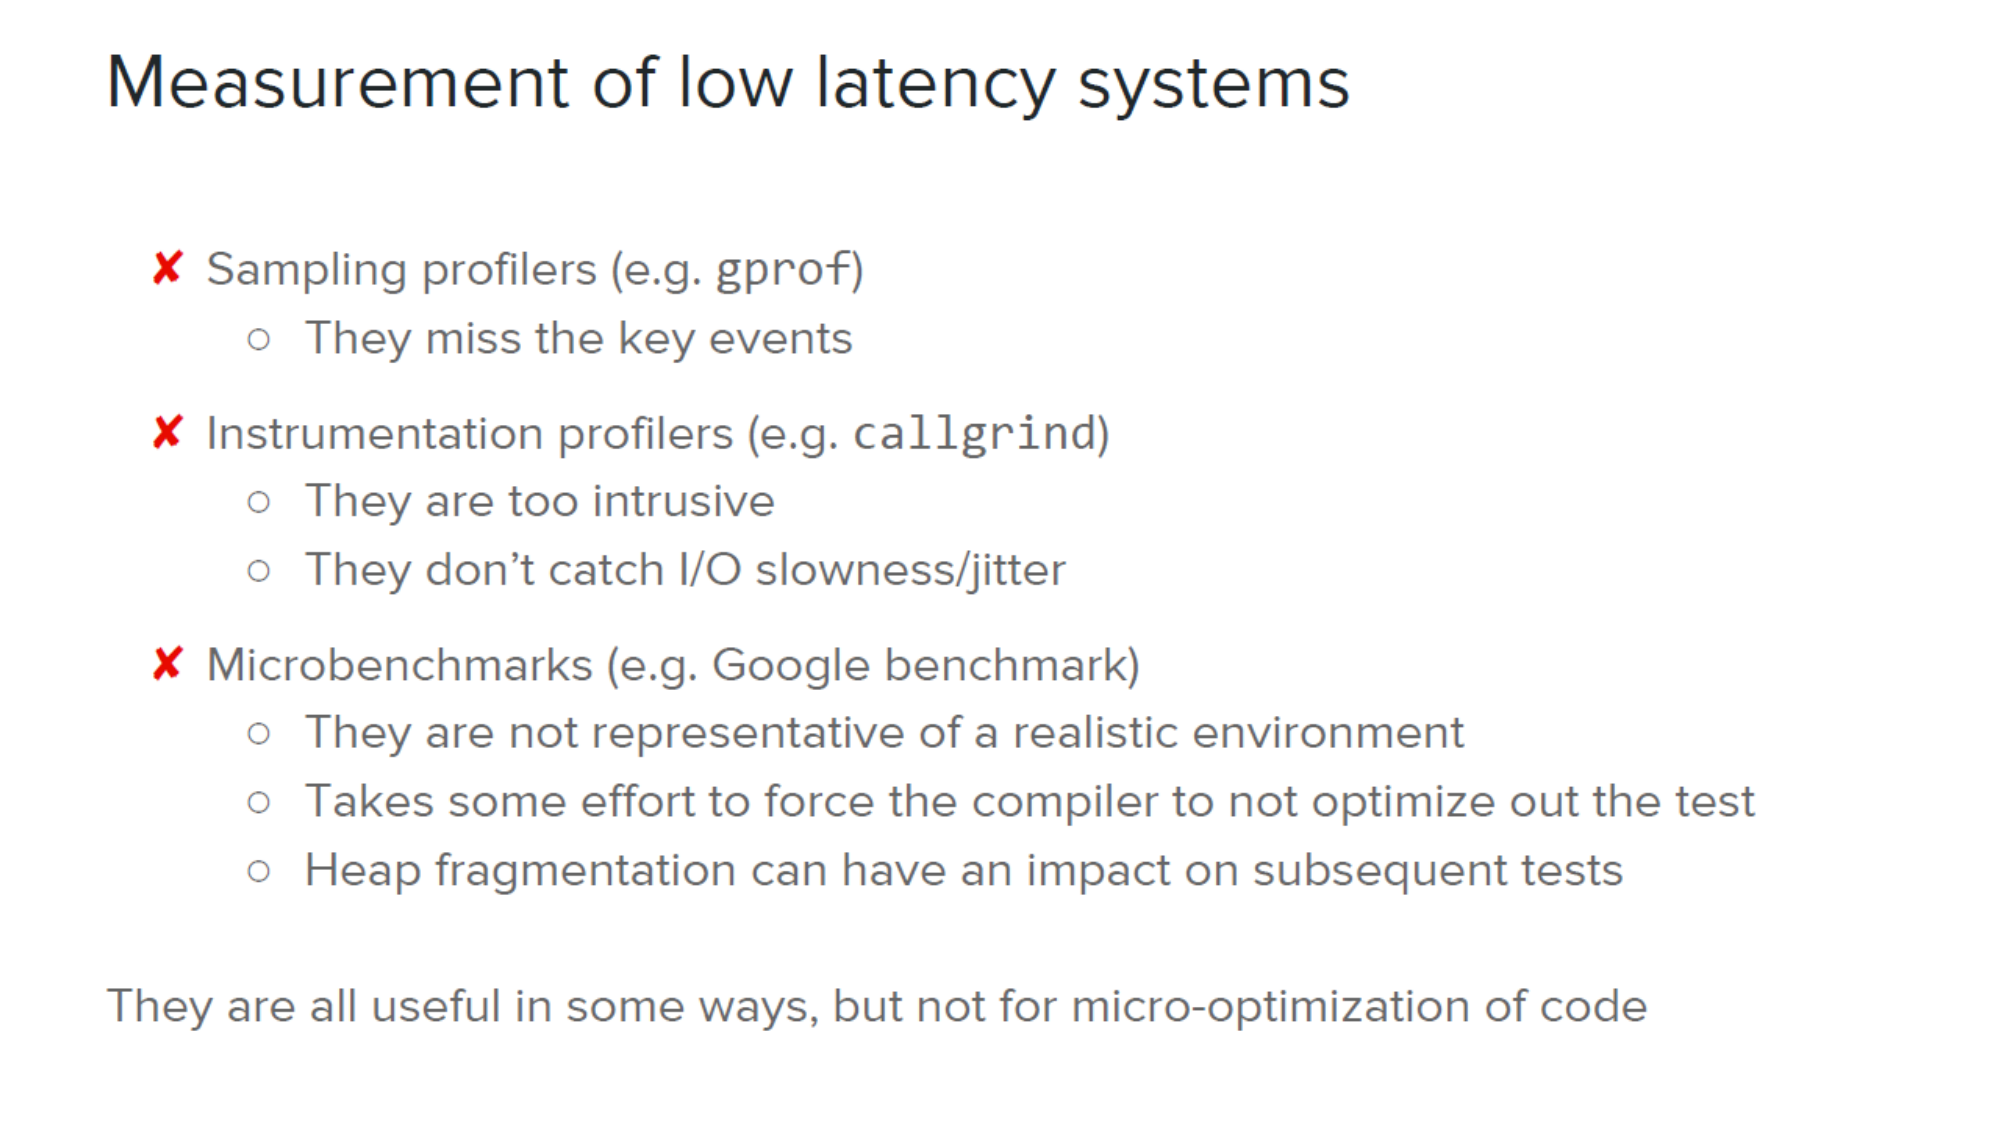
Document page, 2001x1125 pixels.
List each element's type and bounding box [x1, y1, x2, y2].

picture [88, 33, 1912, 1092]
